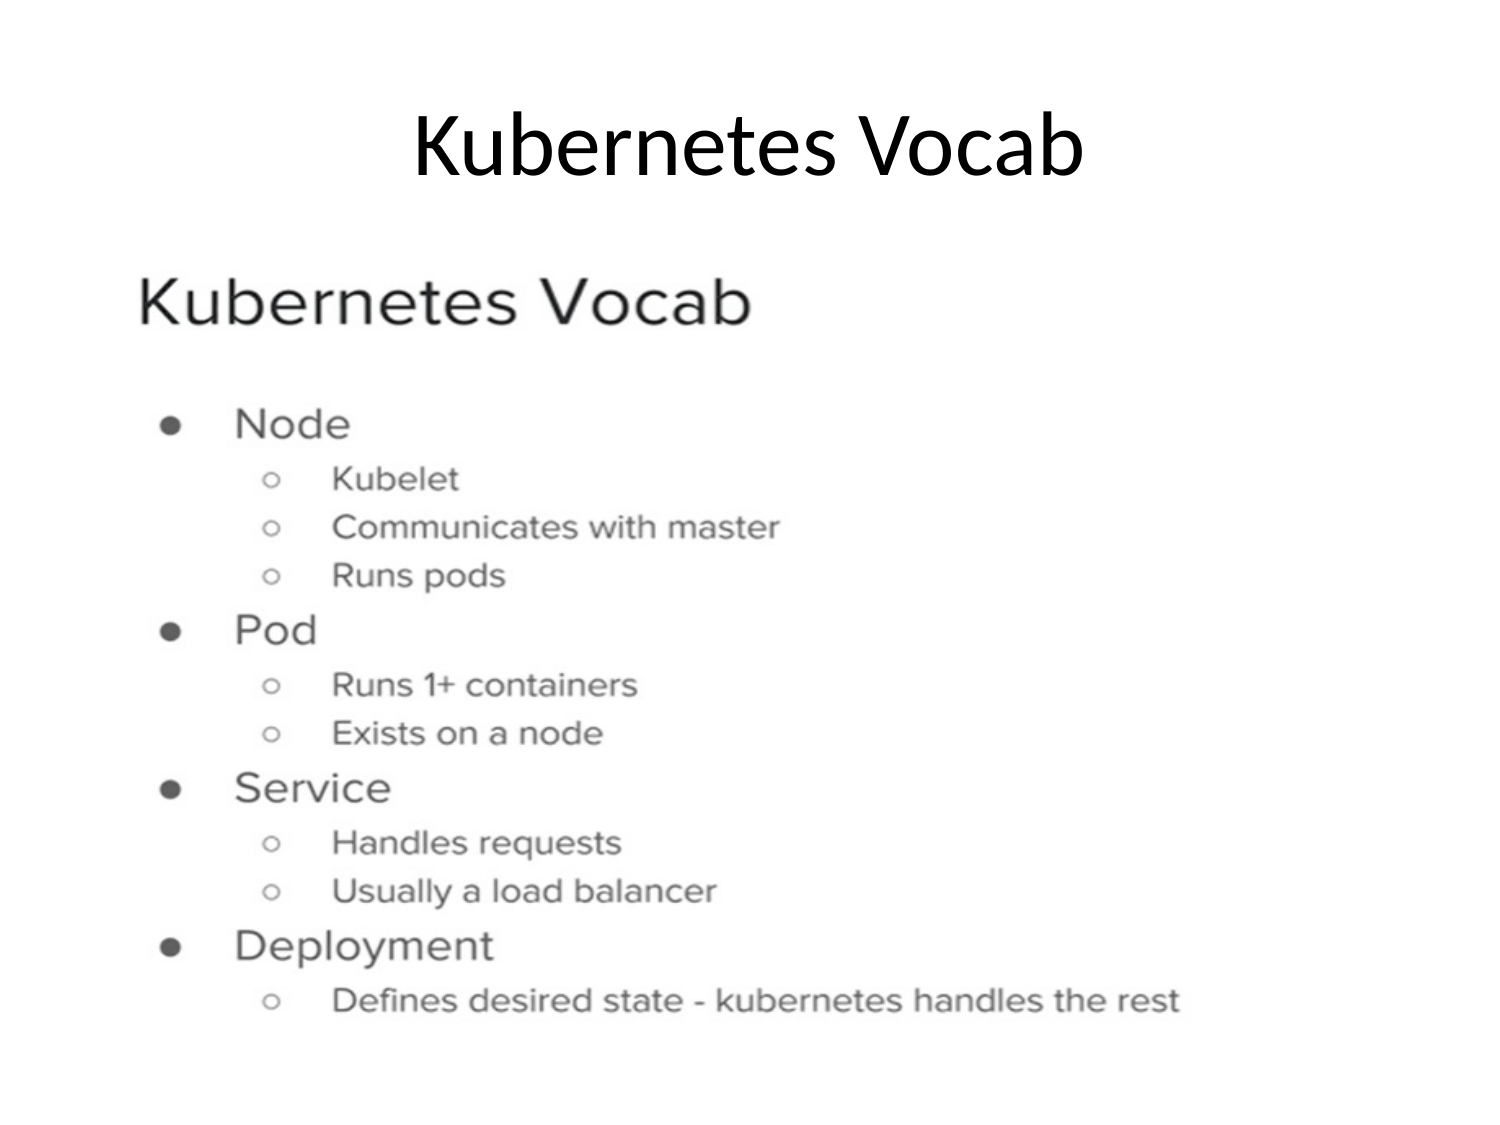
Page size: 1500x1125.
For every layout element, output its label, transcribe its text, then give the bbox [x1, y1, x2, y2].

picture [62, 199, 1401, 1101]
title Kubernetes Vocab [75, 45, 1425, 233]
